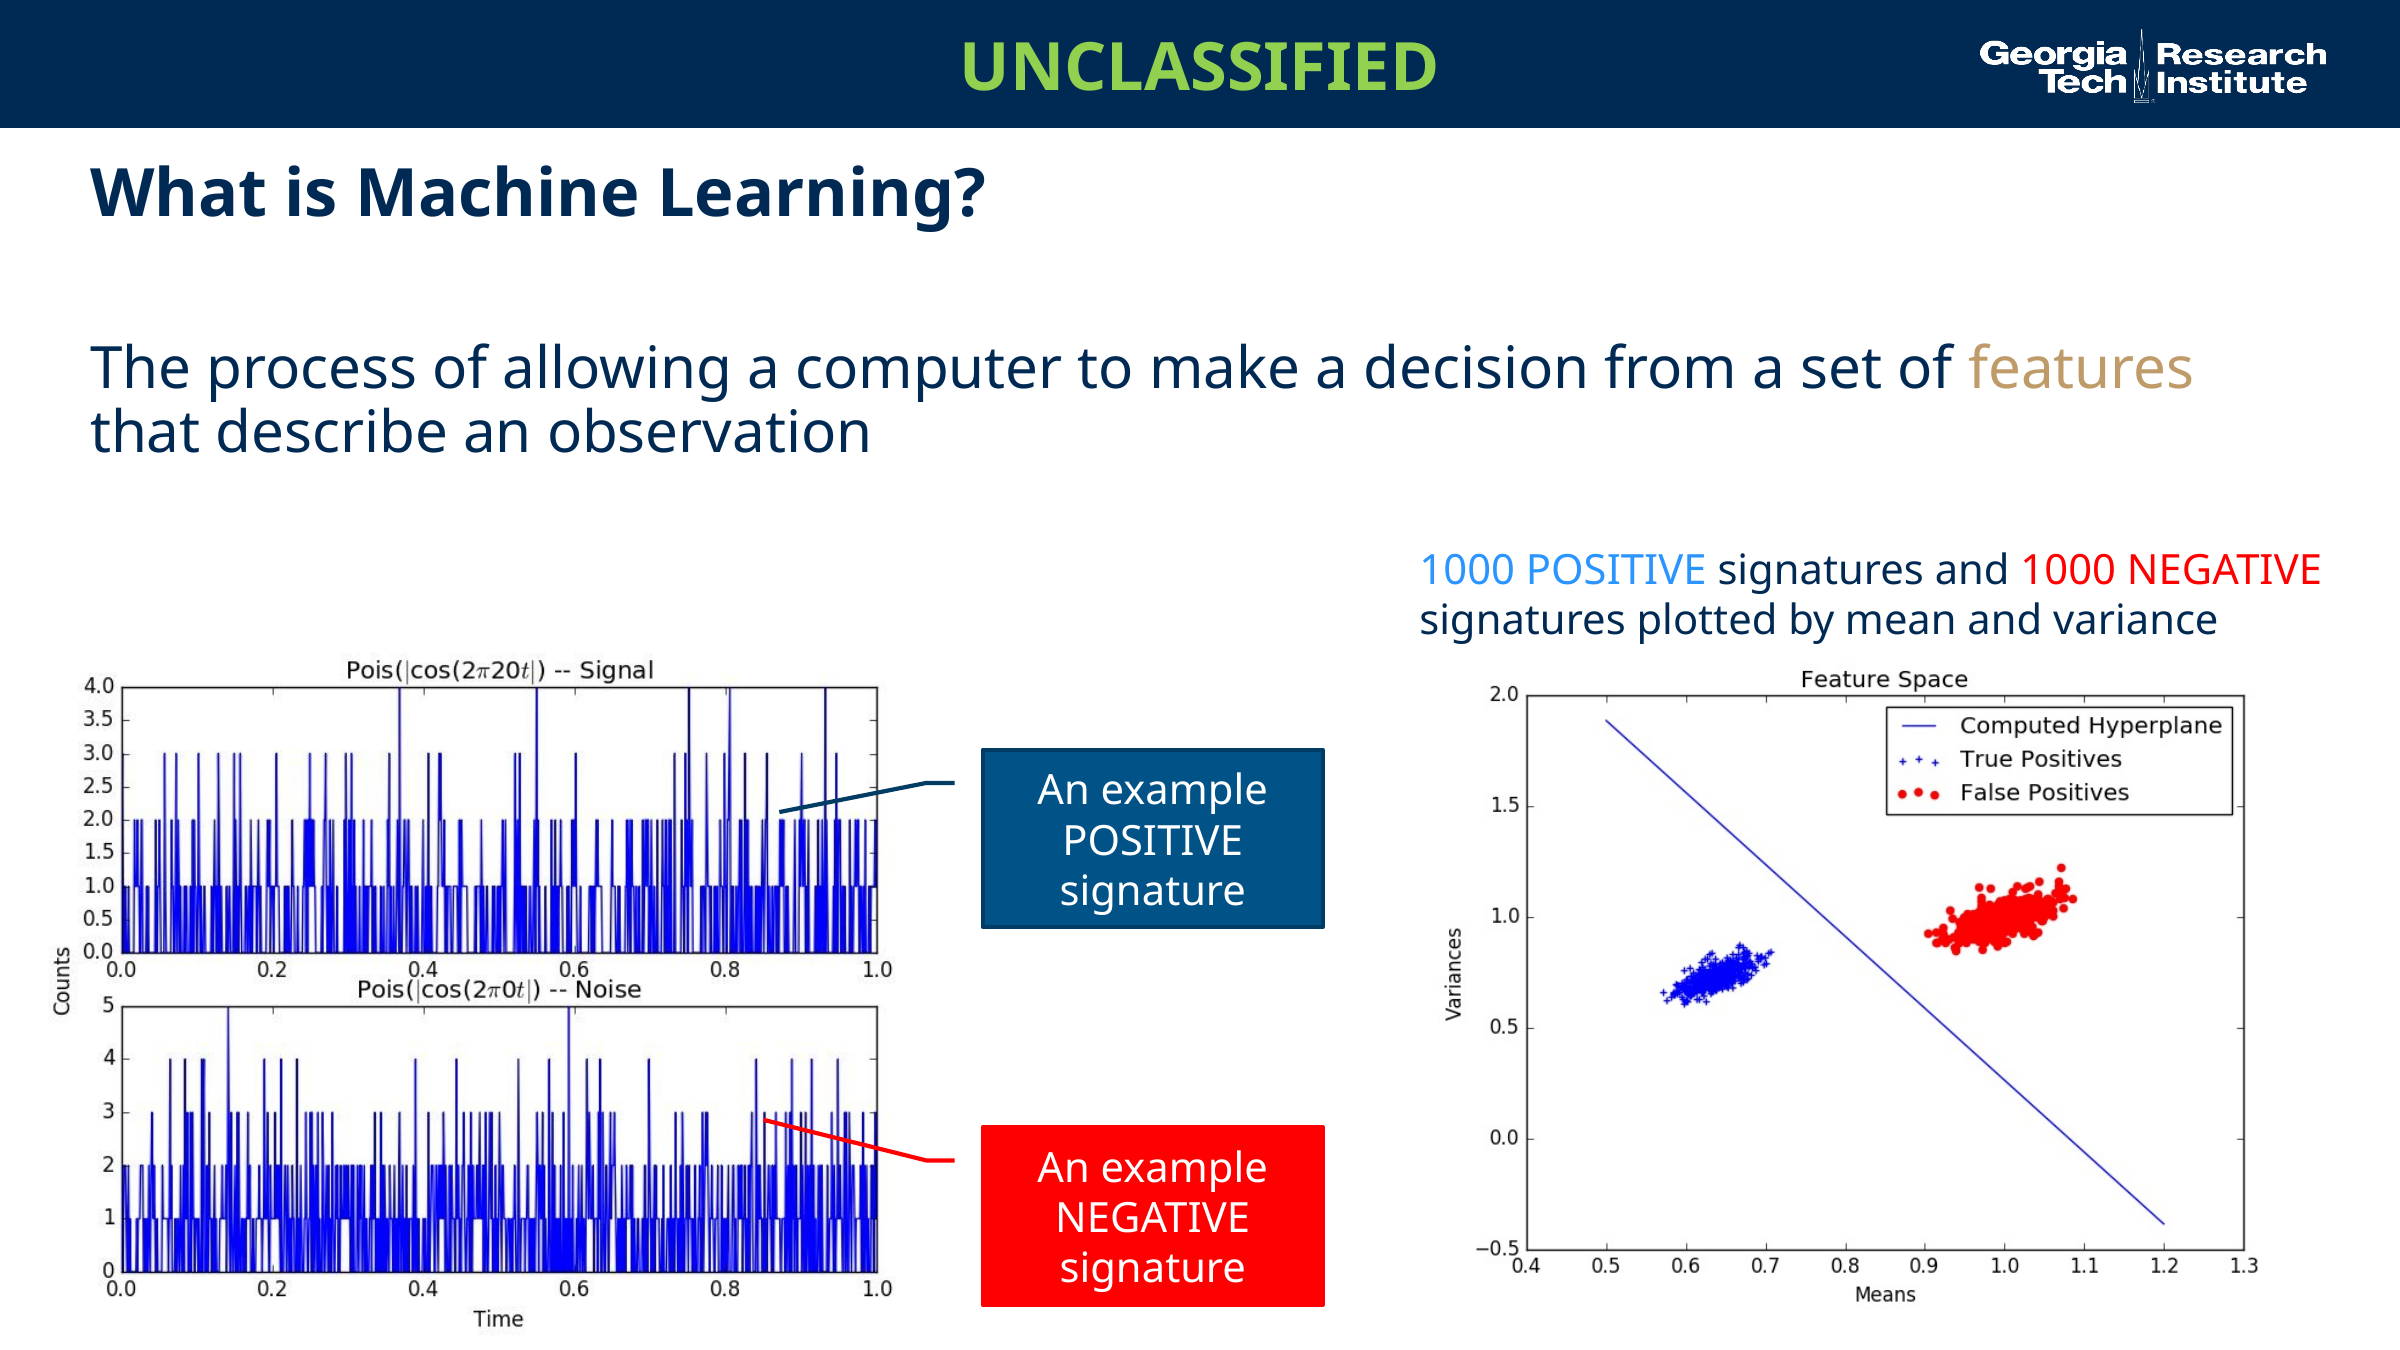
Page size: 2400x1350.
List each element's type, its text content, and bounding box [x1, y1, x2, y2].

text_box 1000 POSITIVE signatures and 1000 NEGATIVE signatures plotted by mean and variance [1404, 535, 2342, 651]
picture [1980, 29, 2326, 103]
list The process of allowing a computer to make a decision from a set of features that describe an observation [75, 331, 2326, 1267]
text_box An example NEGATIVE signature [981, 1125, 1325, 1307]
picture [0, 614, 974, 1345]
text_box An example POSITIVE signature [981, 748, 1325, 929]
picture [1411, 625, 2336, 1320]
title What is Machine Learning? [75, 150, 2326, 304]
